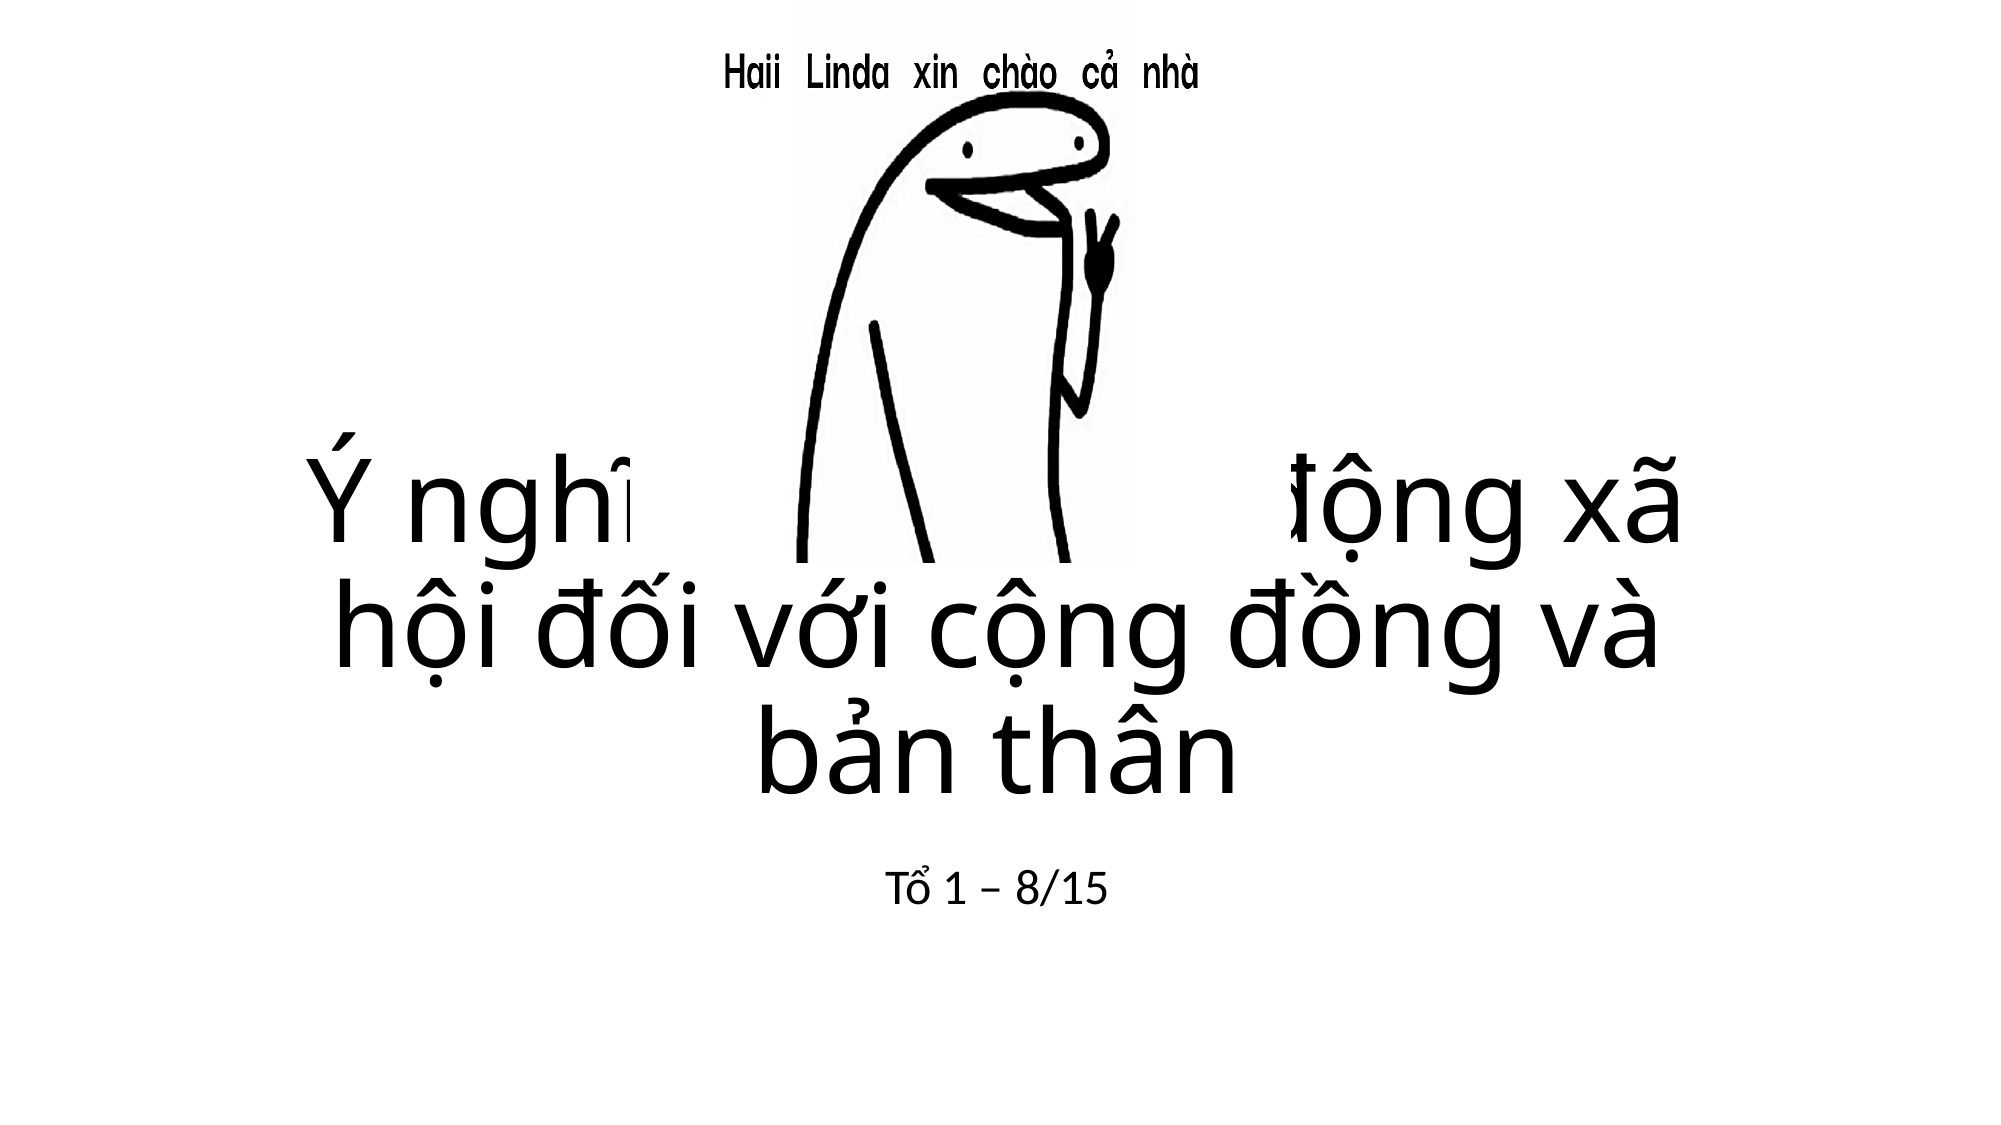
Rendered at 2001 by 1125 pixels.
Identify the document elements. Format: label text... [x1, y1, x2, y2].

picture [630, 0, 1291, 563]
subtitle Tổ 1 – 8/15 [247, 853, 1748, 1125]
title Ý nghĩa của hoạt động xã hội đối với cộng đồng và bản thân [247, 434, 1748, 826]
